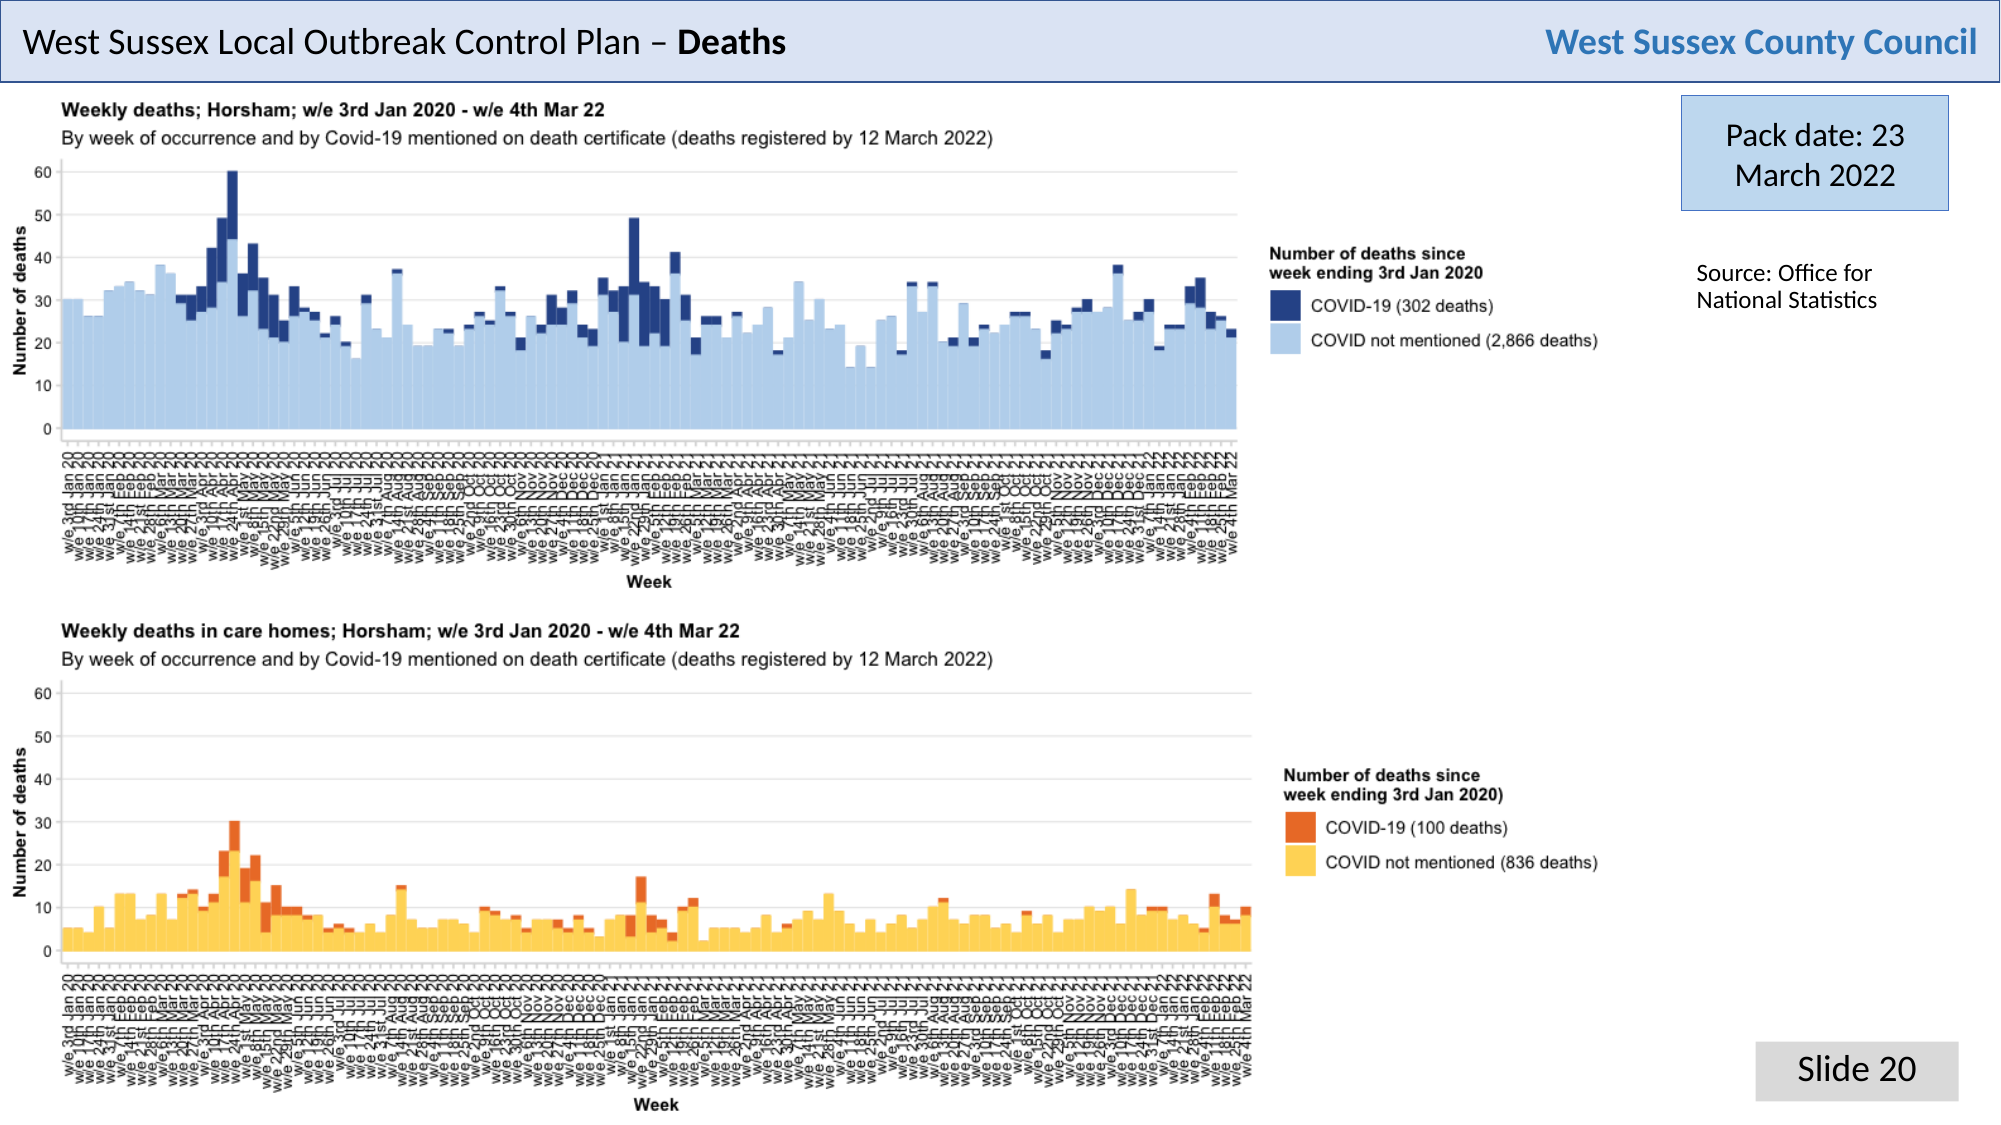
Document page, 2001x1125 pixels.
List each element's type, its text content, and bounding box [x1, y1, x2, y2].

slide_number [1681, 95, 1949, 211]
picture [3, 612, 1619, 1125]
picture [3, 91, 1619, 602]
list Slide 20 [1755, 1041, 1959, 1102]
list Source: Office for National Statistics [1681, 252, 1959, 289]
